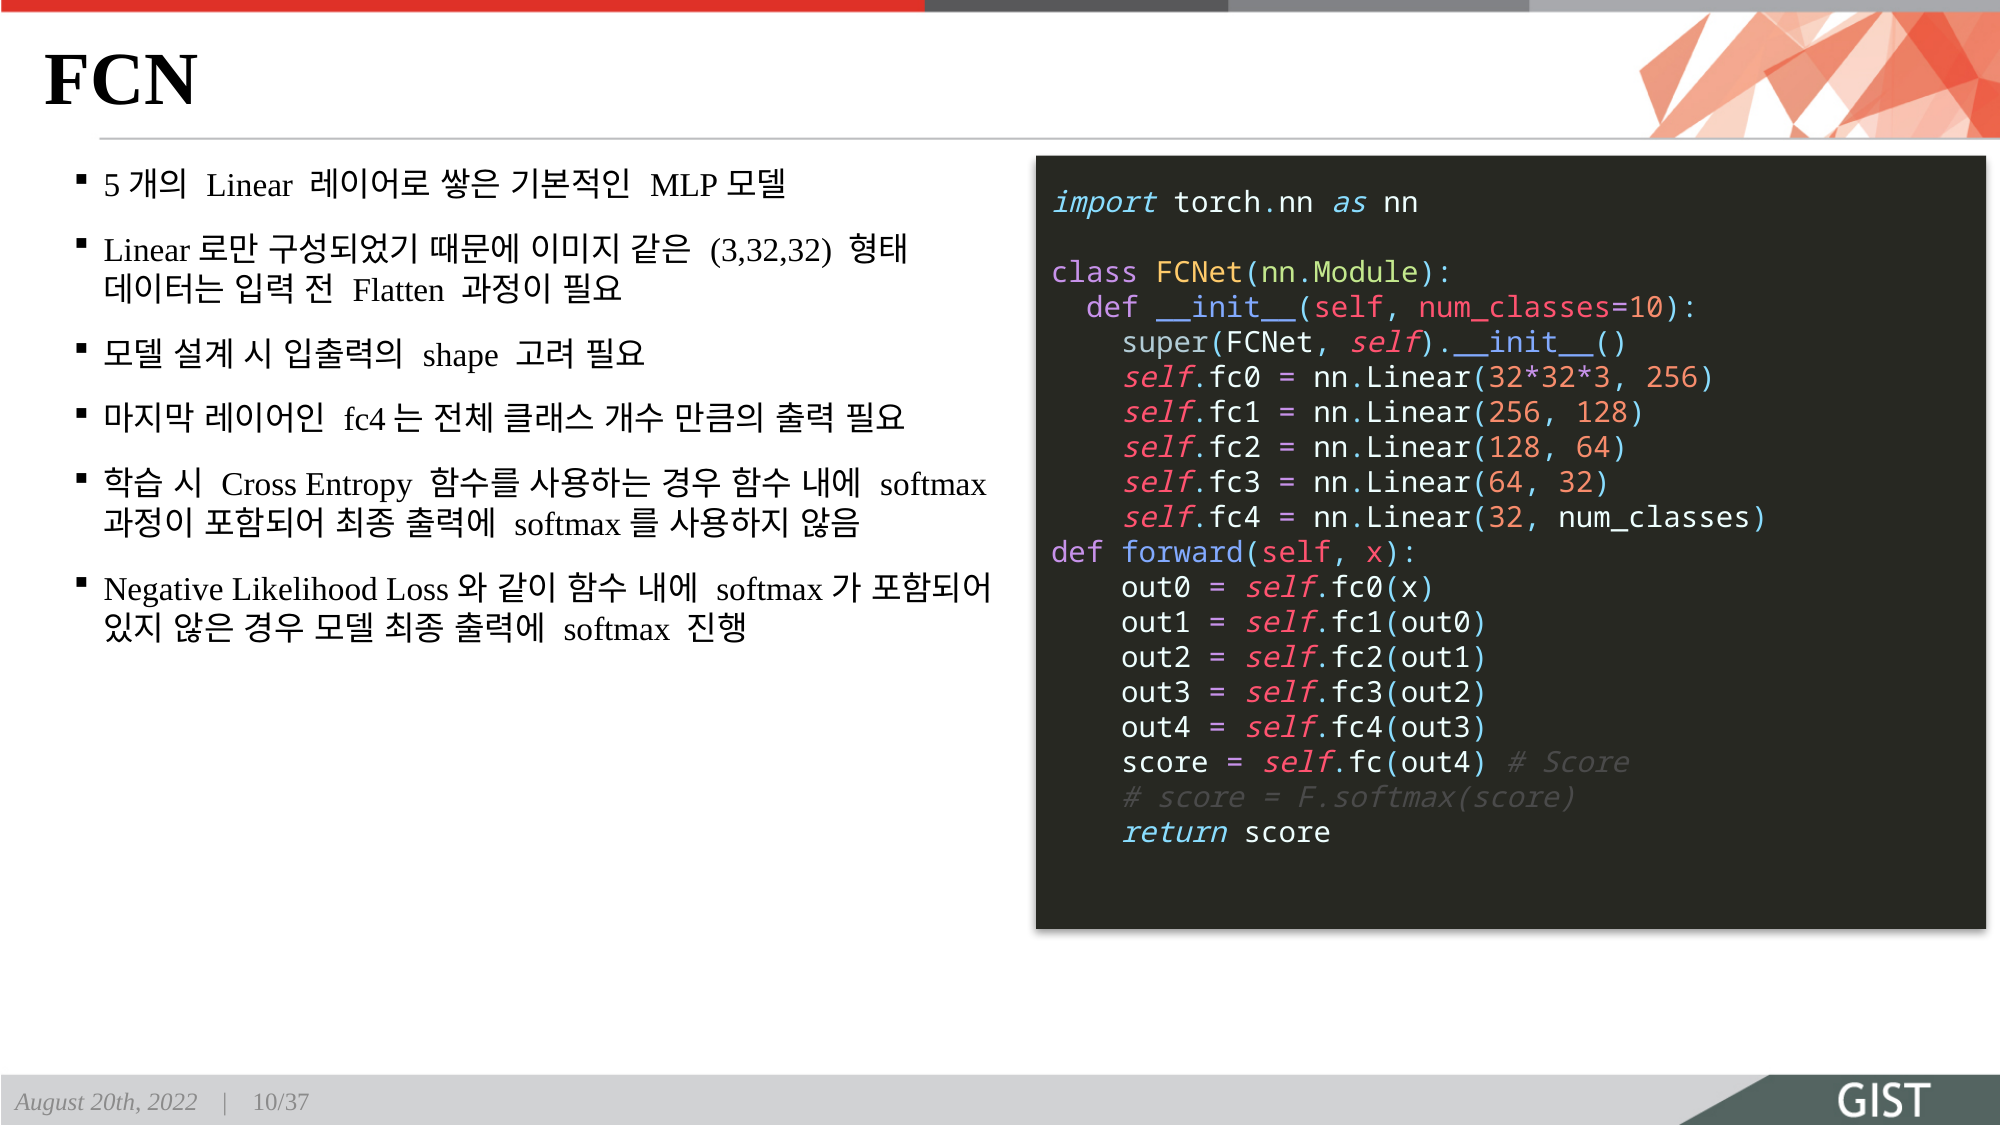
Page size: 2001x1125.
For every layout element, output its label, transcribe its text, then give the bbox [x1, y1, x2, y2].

text_box import torch.nn as nn class FCNet(nn.Module): def __init__(self, num_classes=10): super(FCNet, self).__init__() self.fc0 = nn.Linear(32*32*3, 256) self.fc1 = nn.Linear(256, 128) self.fc2 = nn.Linear(128, 64) self.fc3 = nn.Linear(64, 32) self.fc4 = nn.Linear(32, num_classes) def forward(self, x): out0 = self.fc0(x) out1 = self.fc1(out0) out2 = self.fc2(out1) out3 = self.fc3(out2) out4 = self.fc4(out3) score = self.fc(out4) # Score # score = F.softmax(score) return score [1036, 176, 1987, 856]
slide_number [0, 1075, 450, 1125]
text_box [1035, 155, 1987, 930]
picture [0, 0, 2000, 1125]
list 5개의 Linear 레이어로 쌓은 기본적인 MLP모델 Linear로만 구성되었기 때문에 이미지 같은 (3,32,32) 형태 데이터는 입력 전 Flatten 과정이 필요 모델 설계 시 입출력의 shape 고려 필요 마지막 레이어인 fc4는 전체 클래스 개수 만큼의 출력 필요 학습 시 Cross Entropy 함수를 사용하는 경우 함수 내에 softmax과정이 포함되어 최종 출력에 softmax를 사용하지 않음 Negative Likelihood Loss와 같이 함수 내에 softmax가 포함되어 있지 않은 경우 모델 최종 출력에 softmax 진행 [29, 155, 1023, 1076]
title FCN [29, 21, 1971, 139]
